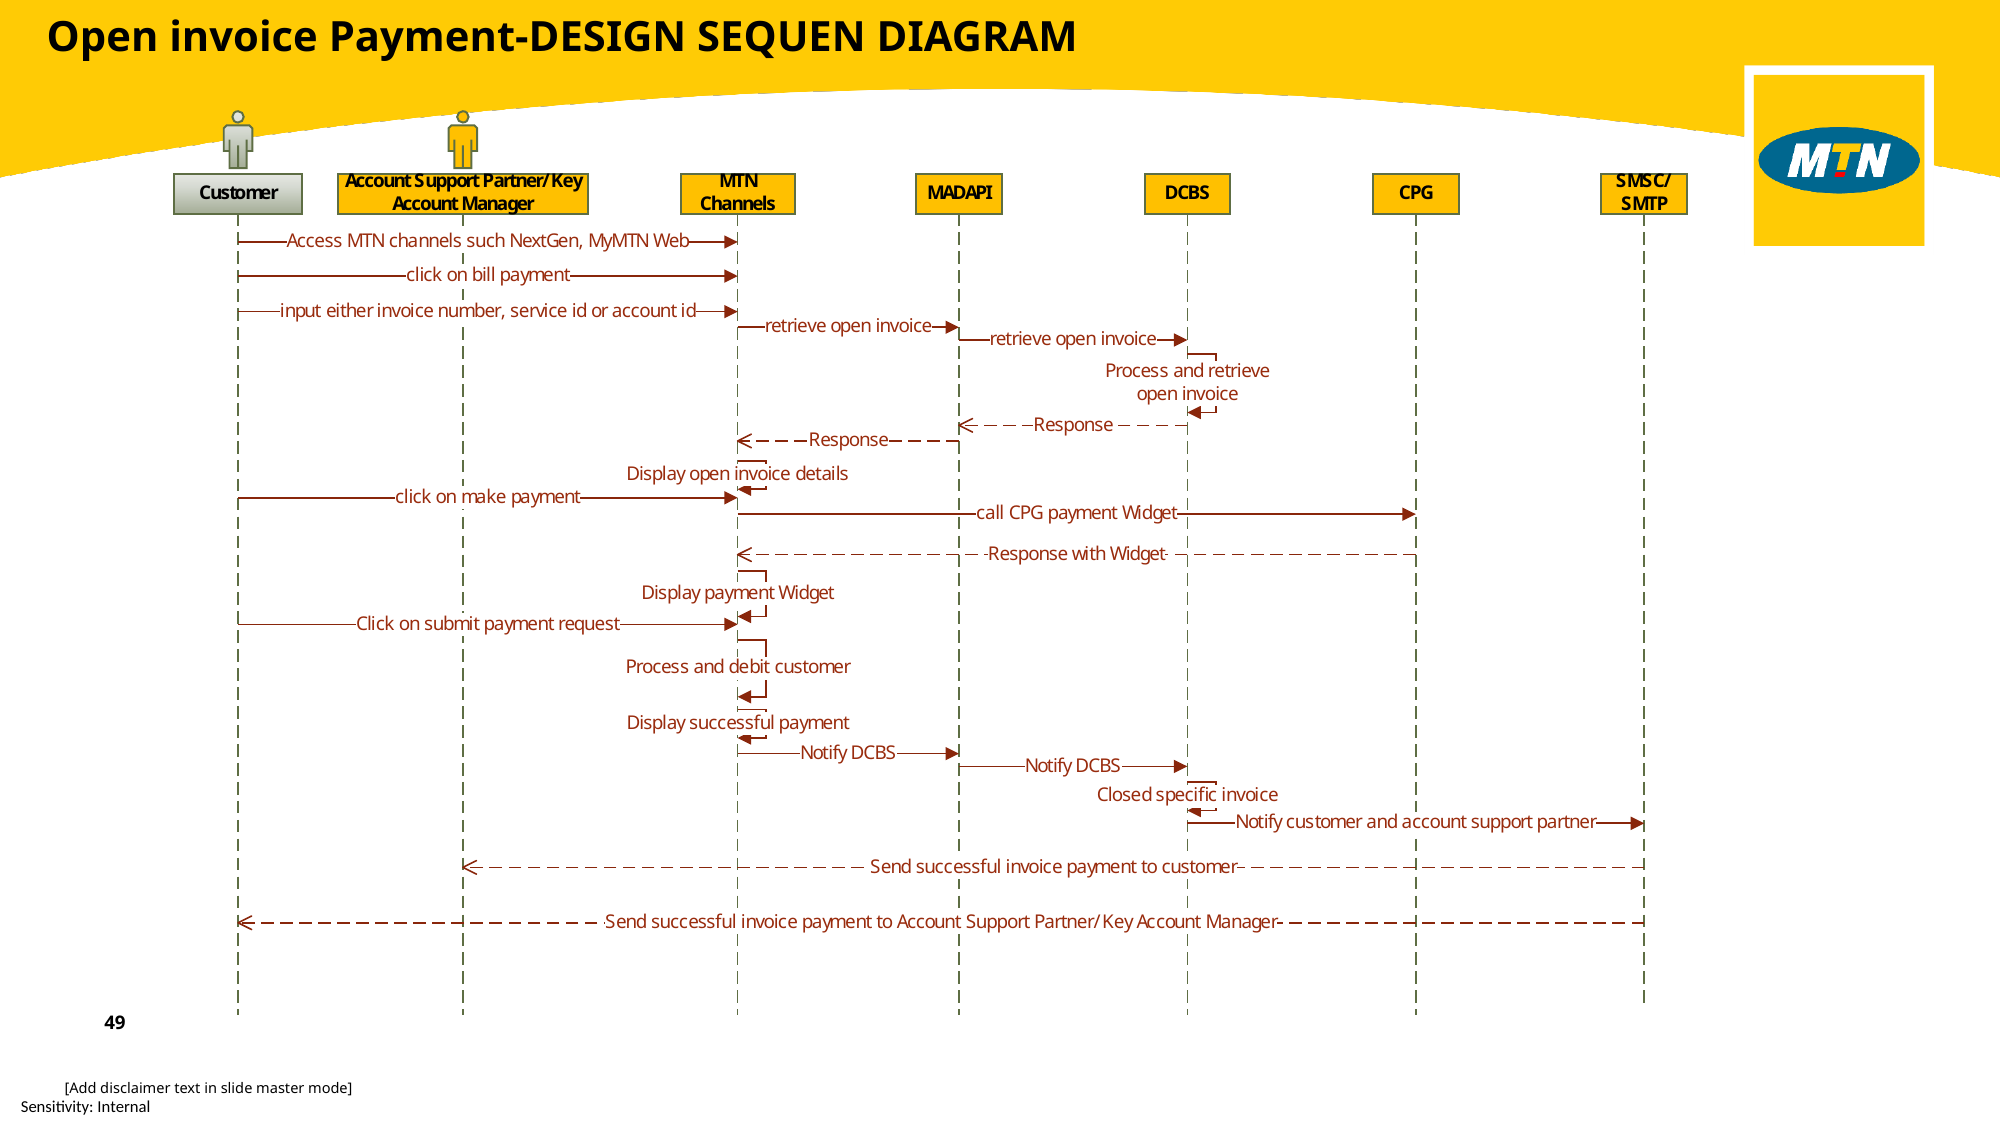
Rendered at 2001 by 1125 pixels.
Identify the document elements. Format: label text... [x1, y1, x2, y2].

picture [0, 0, 2000, 1125]
title Open invoice Payment-DESIGN SEQUEN DIAGRAM [46, 15, 1918, 97]
